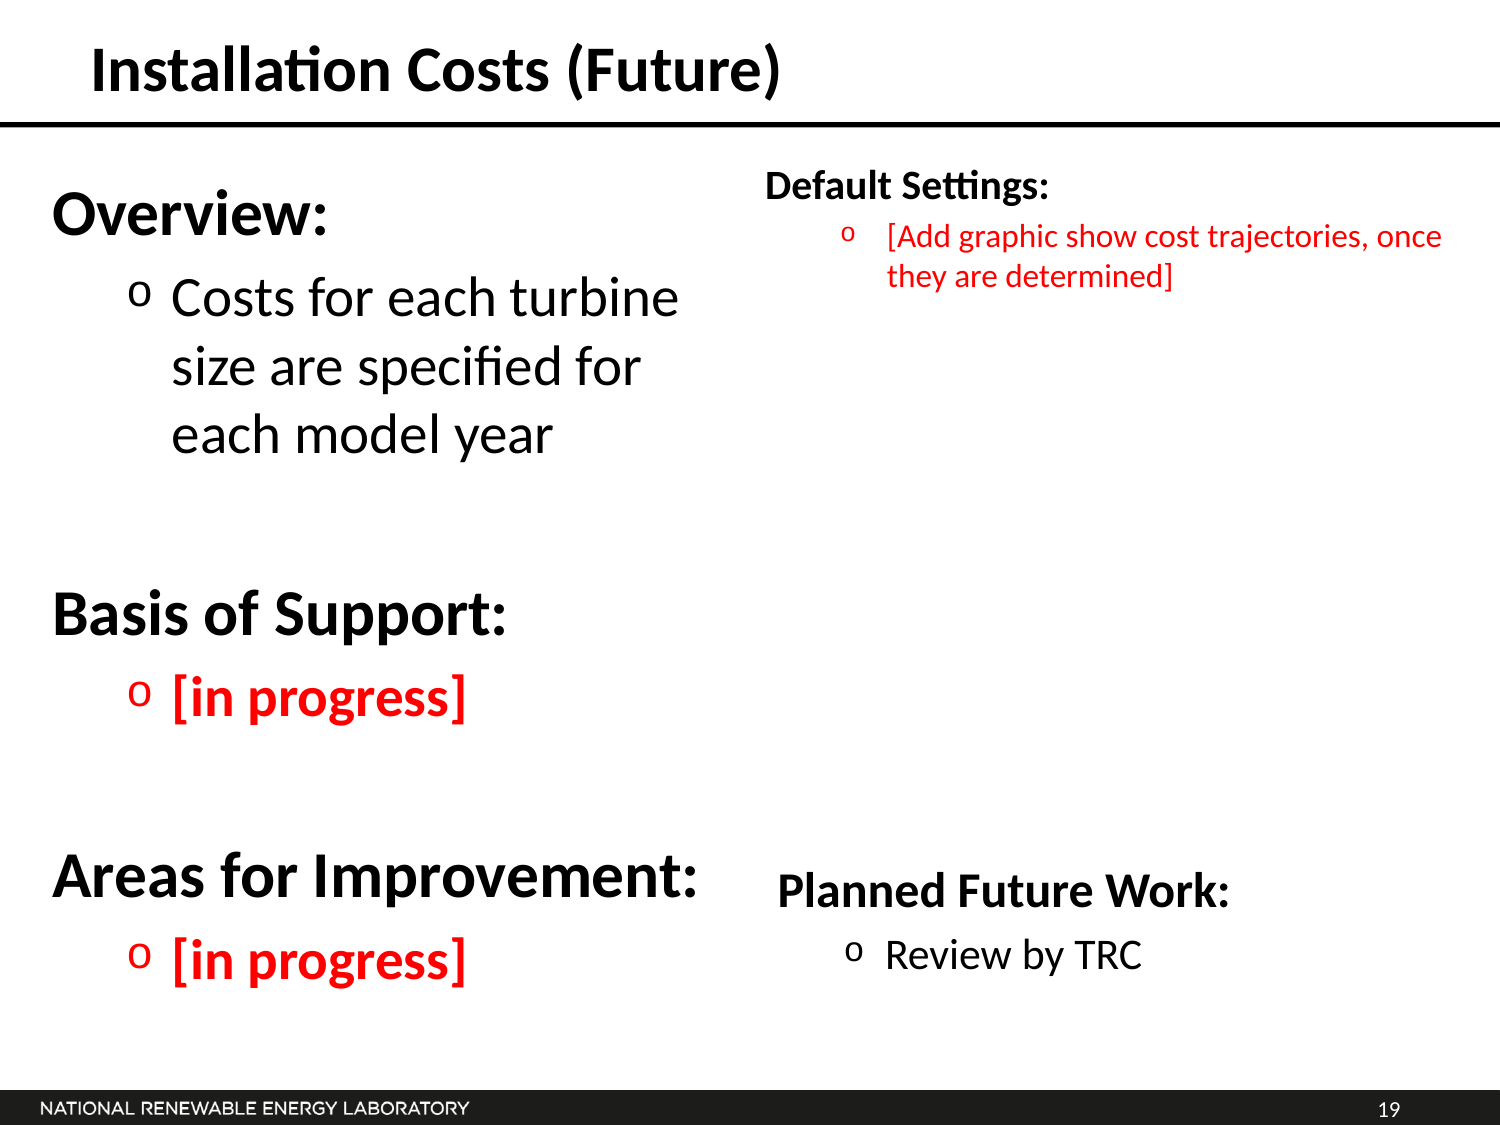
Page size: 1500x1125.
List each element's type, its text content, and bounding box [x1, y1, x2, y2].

text_box Default Settings: [Add graphic show cost trajectories, once they are determined] [749, 149, 1500, 1025]
list Overview: Costs for each turbine size are specified for each model year Basis of Support: [in progress] Areas for Improvement: [in progress] [37, 162, 725, 1075]
picture [0, 1090, 1500, 1125]
text_box Planned Future Work: Review by TRC [762, 849, 1450, 988]
title Installation Costs (Future) [75, 19, 1425, 113]
